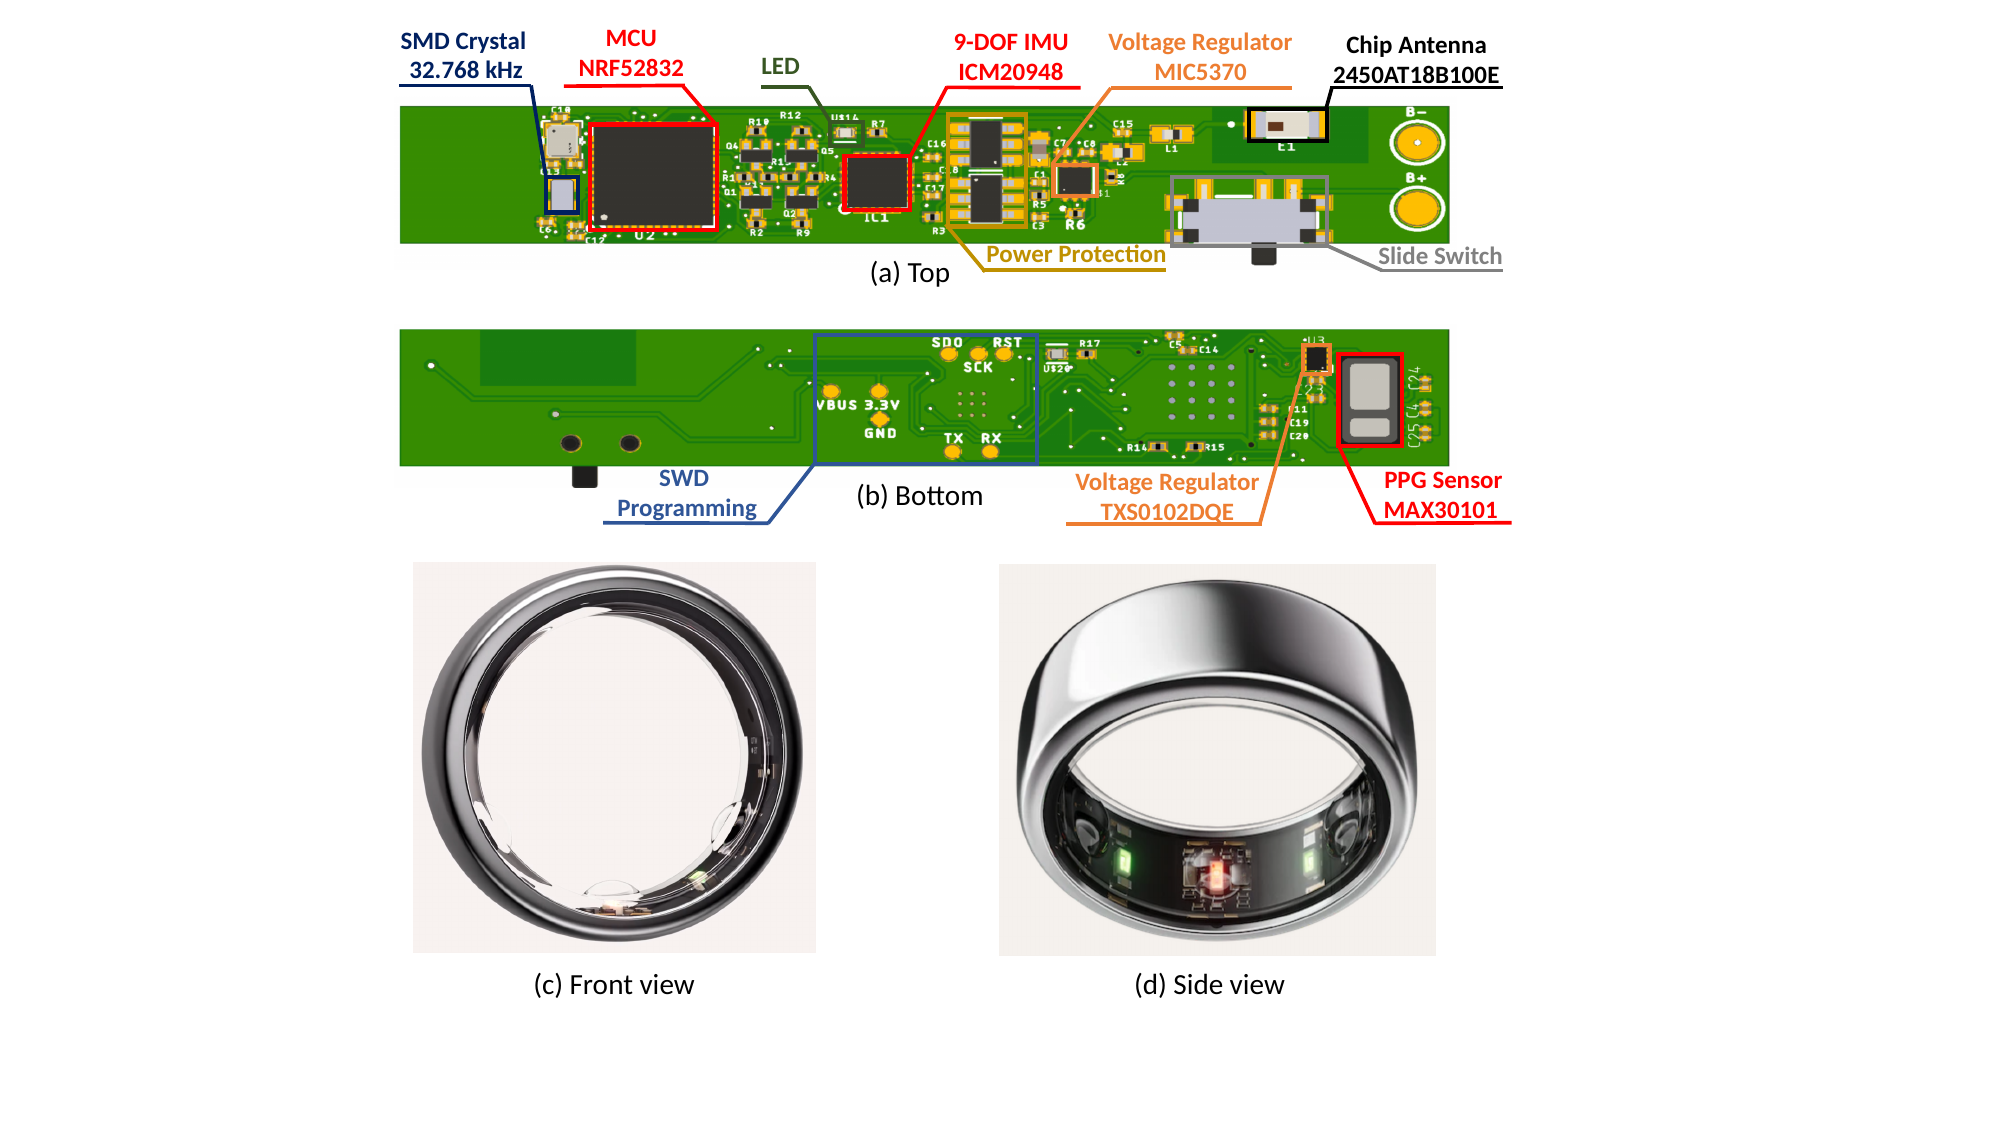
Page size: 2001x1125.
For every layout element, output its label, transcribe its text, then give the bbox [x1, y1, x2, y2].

text_box PPG Sensor MAX30101 [1322, 456, 1559, 531]
text_box Voltage Regulator TXS0102DQE [1057, 488, 1279, 533]
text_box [1327, 245, 1504, 271]
text_box Slide Switch [1457, 232, 1552, 278]
text_box (c) Front view [518, 957, 711, 1008]
text_box LED [733, 41, 828, 87]
text_box Voltage Regulator MIC5370 [1127, 18, 1312, 93]
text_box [398, 85, 546, 178]
text_box MCU NRF52832 [562, 14, 701, 85]
text_box Chip Antenna 2450AT18B100E [1306, 21, 1527, 97]
picture [999, 564, 1436, 956]
text_box (b) Bottom [841, 488, 999, 519]
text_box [1065, 372, 1303, 525]
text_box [603, 461, 816, 524]
picture [413, 562, 816, 953]
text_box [394, 96, 1457, 488]
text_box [563, 85, 718, 127]
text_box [1325, 87, 1332, 111]
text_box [895, 17, 1127, 156]
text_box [760, 86, 831, 122]
text_box SMD Crystal 32.768 kHz [370, 16, 563, 92]
text_box (d) Side view [1119, 957, 1301, 1008]
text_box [945, 224, 1166, 272]
text_box SWD Programming [569, 488, 806, 529]
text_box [1052, 88, 1293, 164]
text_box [1338, 445, 1512, 524]
